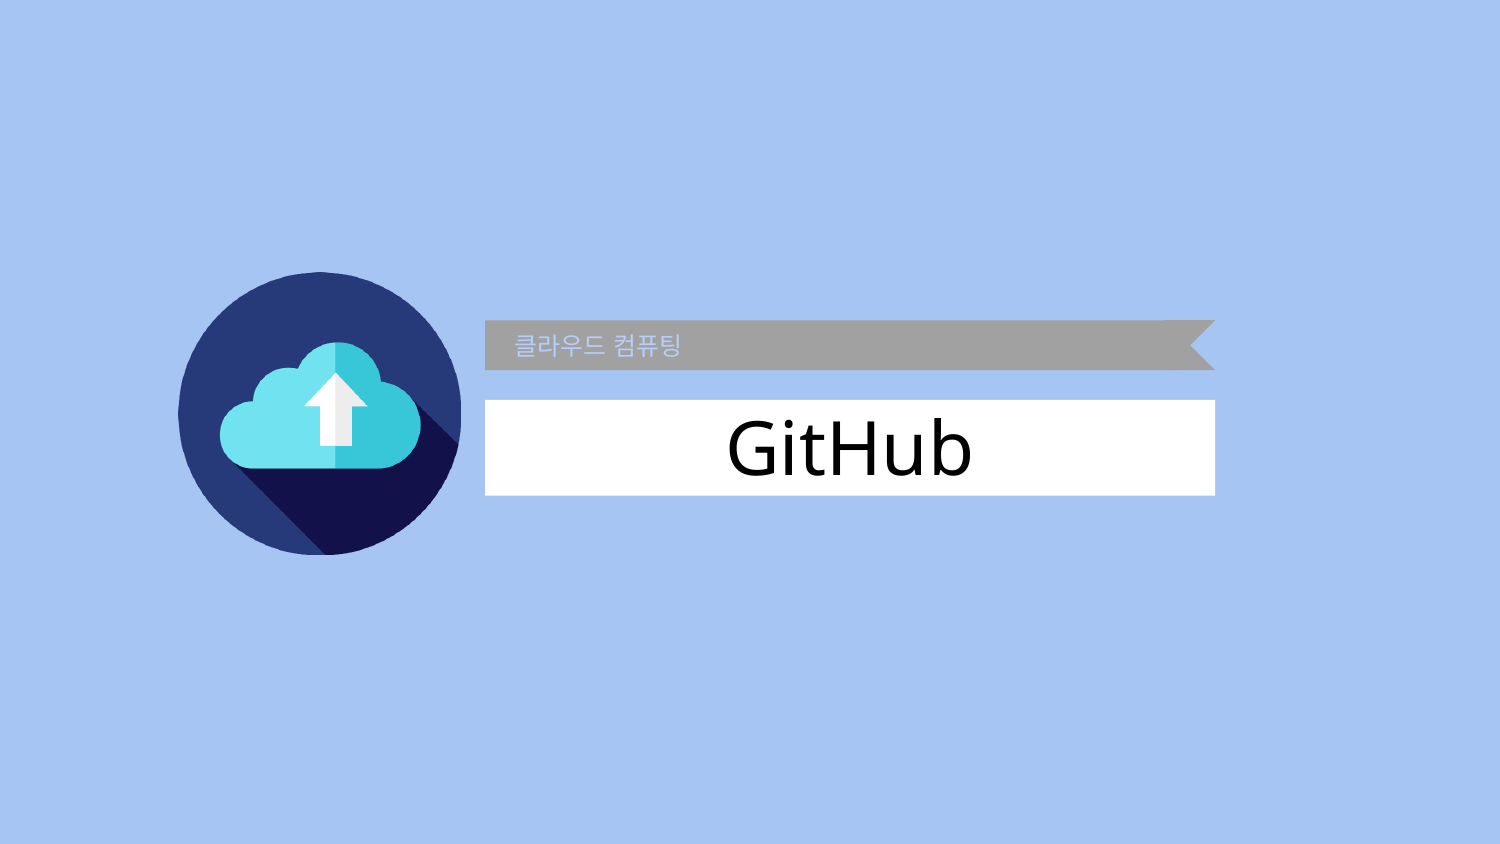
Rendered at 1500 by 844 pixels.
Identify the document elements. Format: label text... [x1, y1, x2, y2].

text_box GitHub [483, 393, 1217, 499]
picture [178, 271, 461, 555]
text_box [484, 319, 1216, 371]
